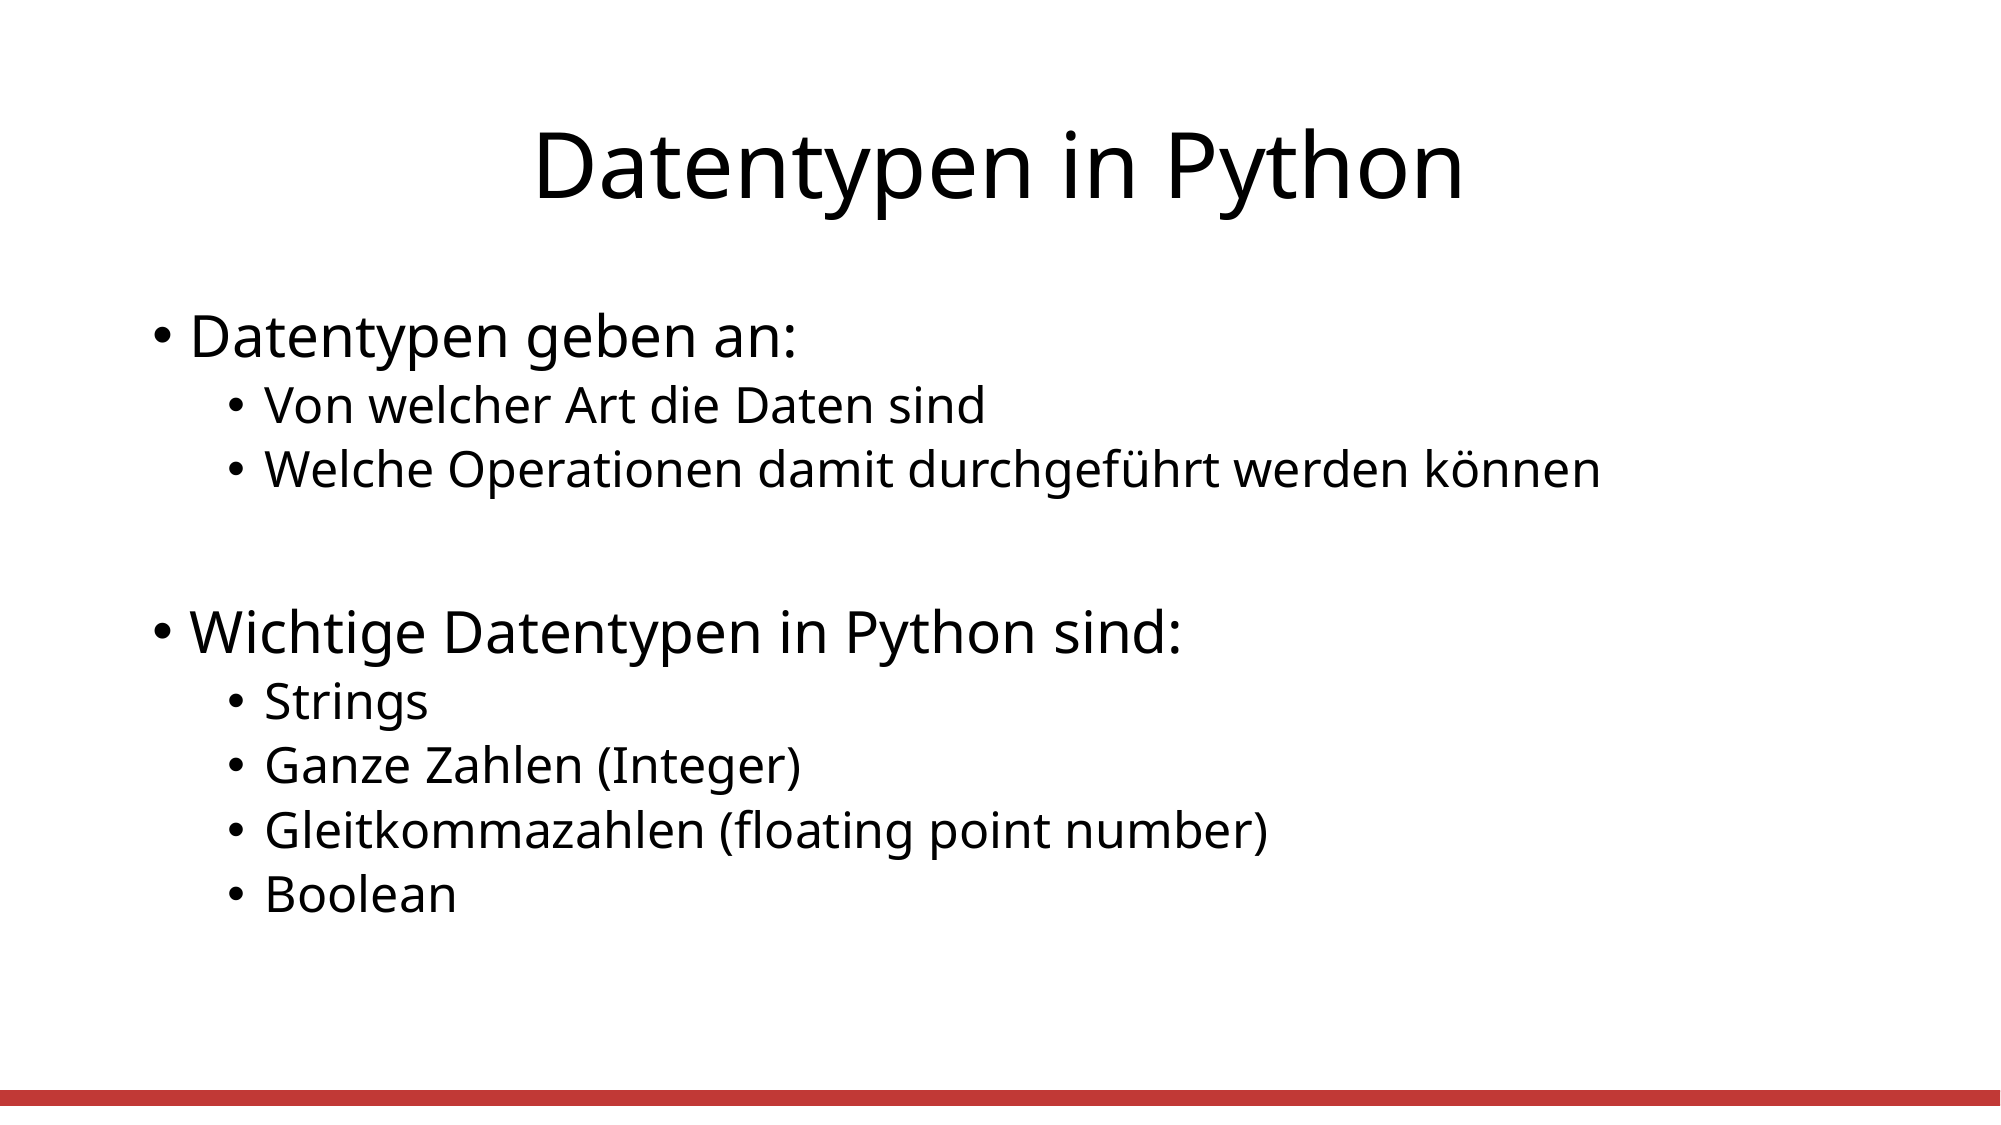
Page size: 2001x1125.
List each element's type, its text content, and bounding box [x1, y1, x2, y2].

title Datentypen in Python [137, 59, 1863, 278]
list Datentypen geben an: Von welcher Art die Daten sind Welche Operationen damit durchgeführt werden können Wichtige Datentypen in Python sind: Strings Ganze Zahlen (Integer) Gleitkommazahlen (floating point number) Boolean [137, 299, 1863, 1014]
